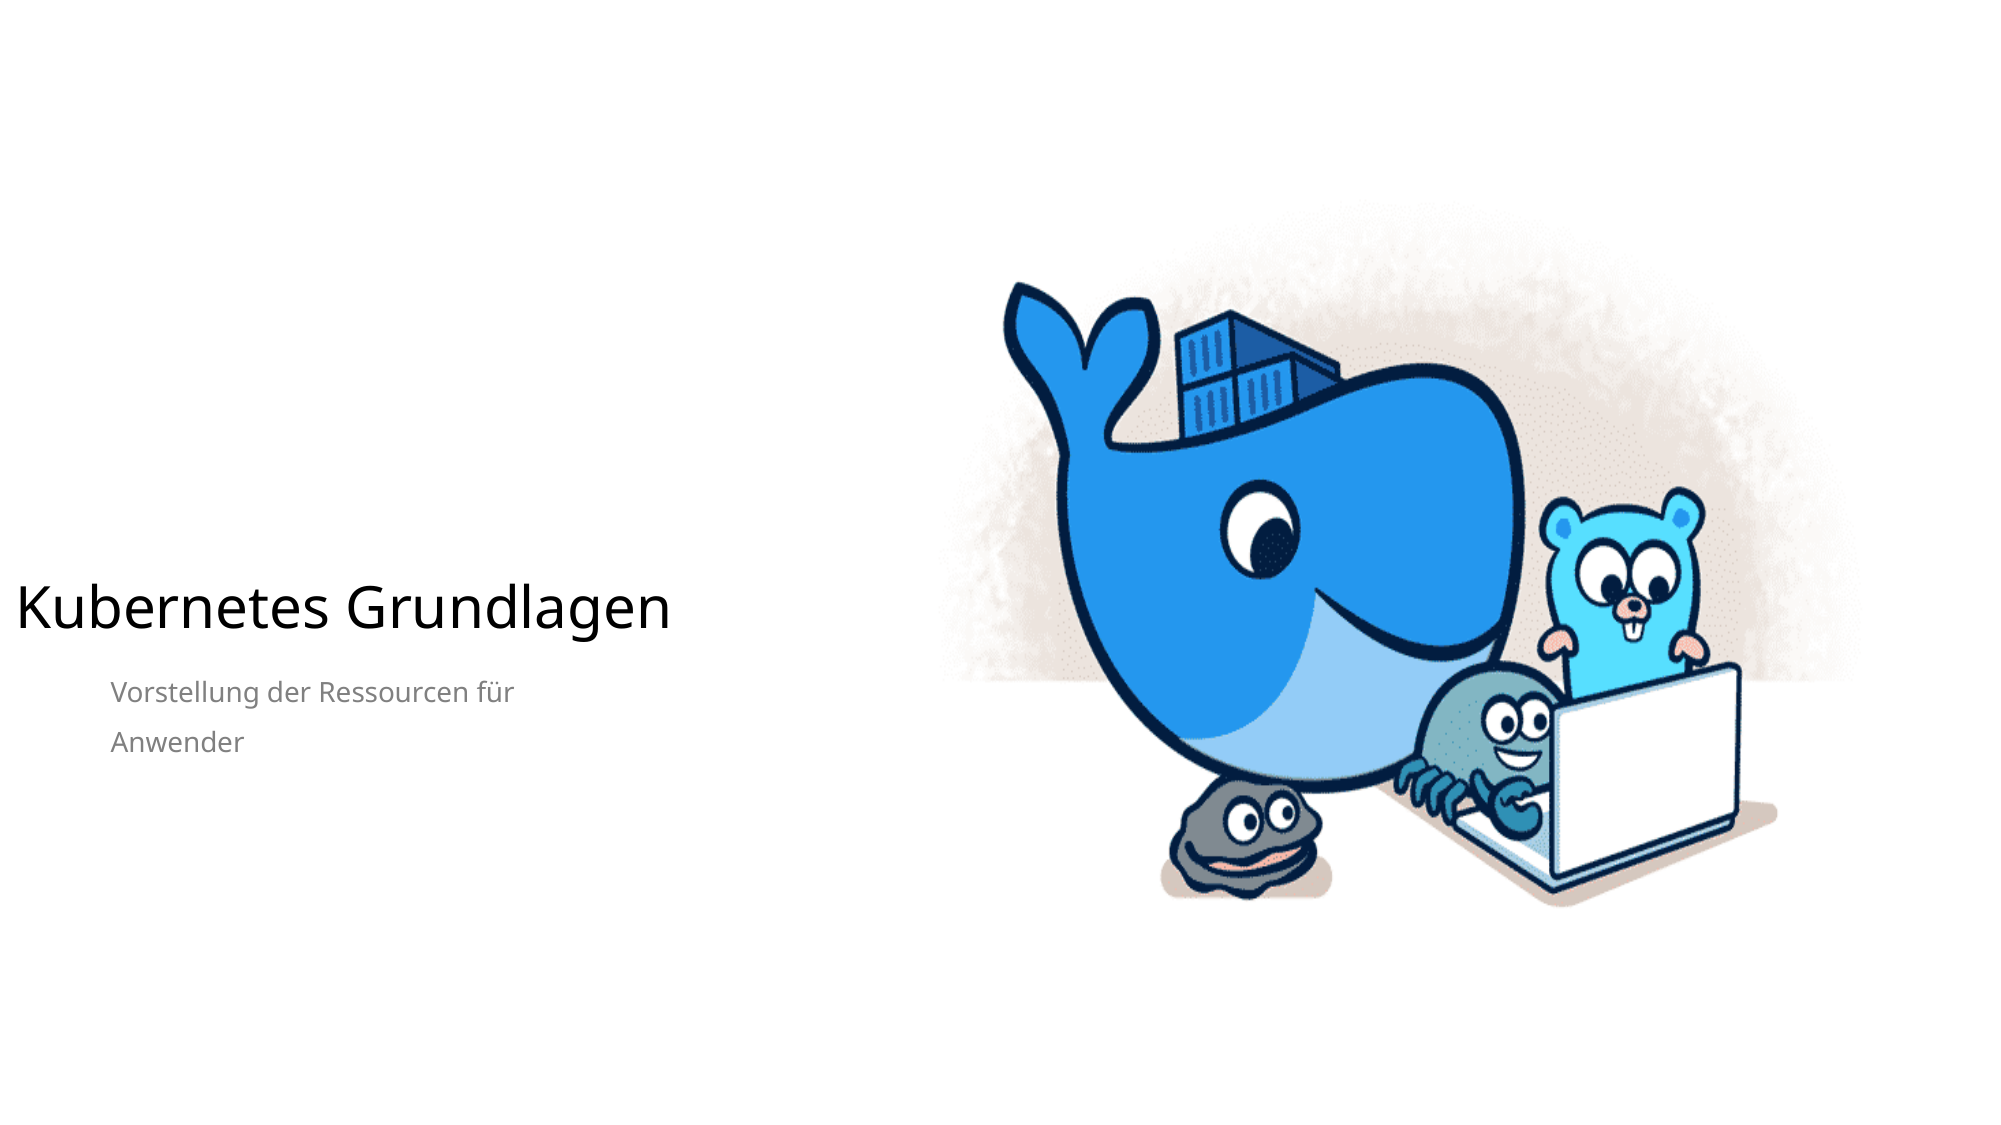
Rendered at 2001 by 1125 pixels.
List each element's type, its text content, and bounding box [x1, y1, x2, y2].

text_box Vorstellung der Ressourcen für Anwender [95, 651, 608, 766]
picture [771, 0, 2000, 1125]
text_box Kubernetes Grundlagen [0, 562, 687, 648]
